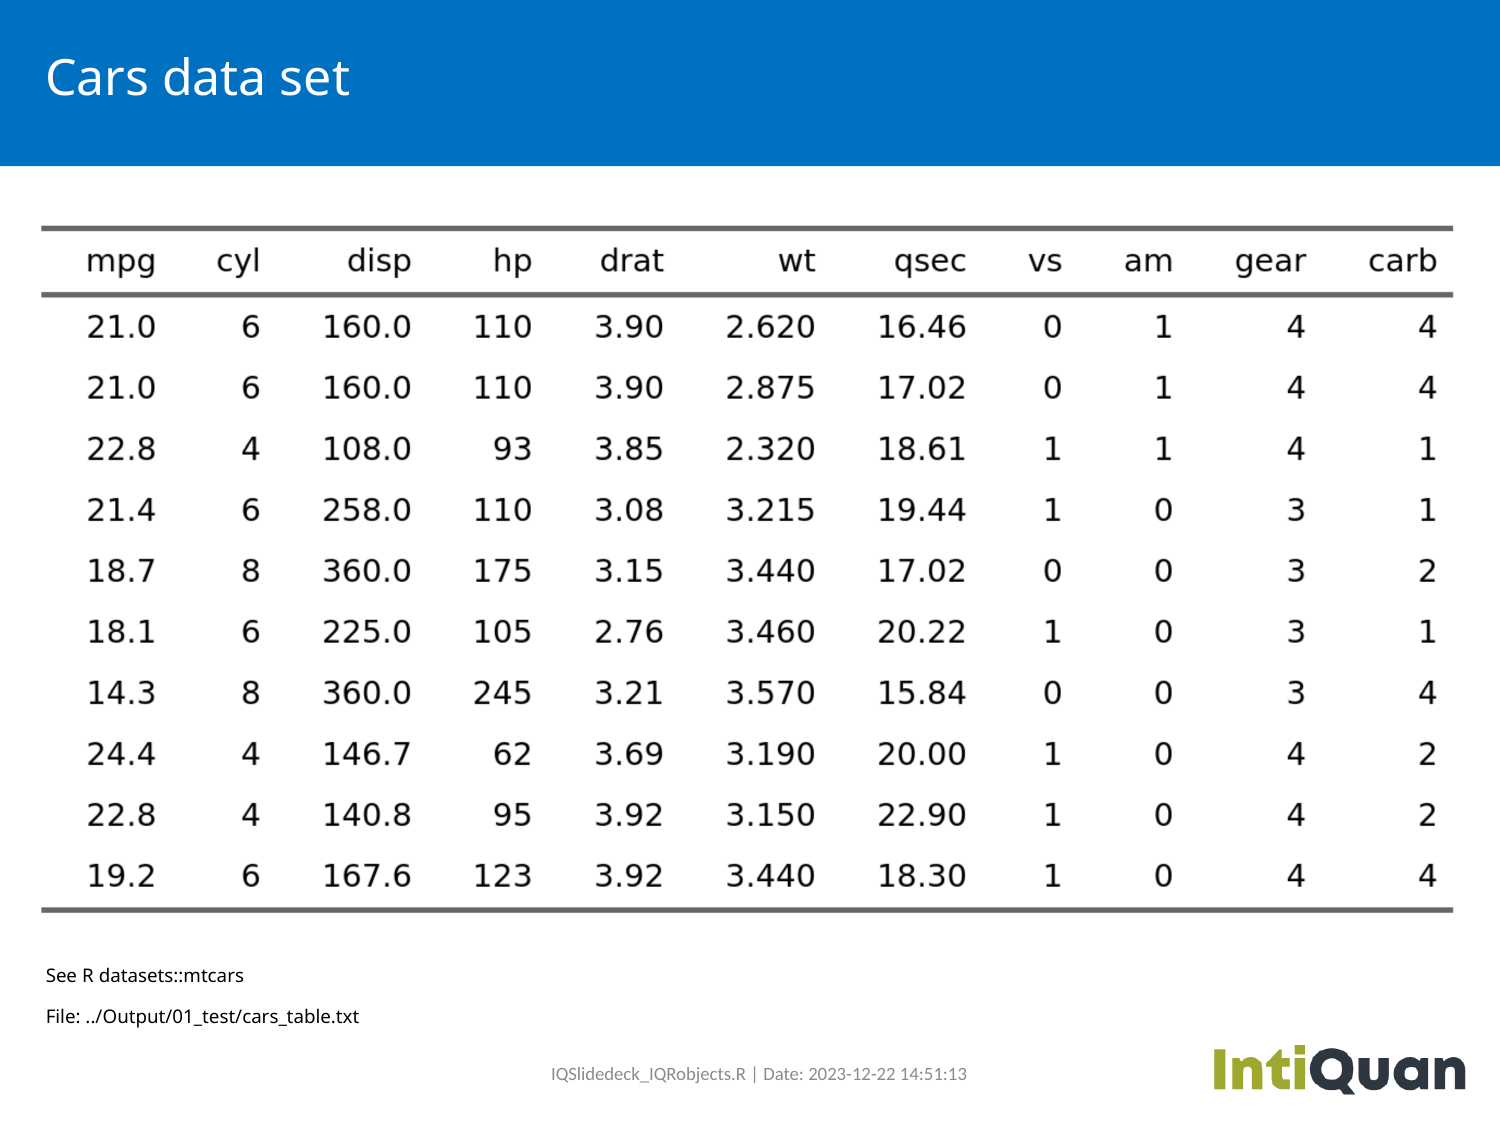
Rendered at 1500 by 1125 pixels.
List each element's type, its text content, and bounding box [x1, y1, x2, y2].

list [30, 201, 1465, 937]
title Cars data set [0, 0, 1500, 167]
list See R datasets::mtcars File: ../Output/01_test/cars_table.txt [30, 954, 1464, 1014]
picture [1211, 1039, 1466, 1101]
footer IQSlidedeck_IQRobjects.R | Date: 2023-12-22 14:51:13 [323, 1042, 1194, 1103]
